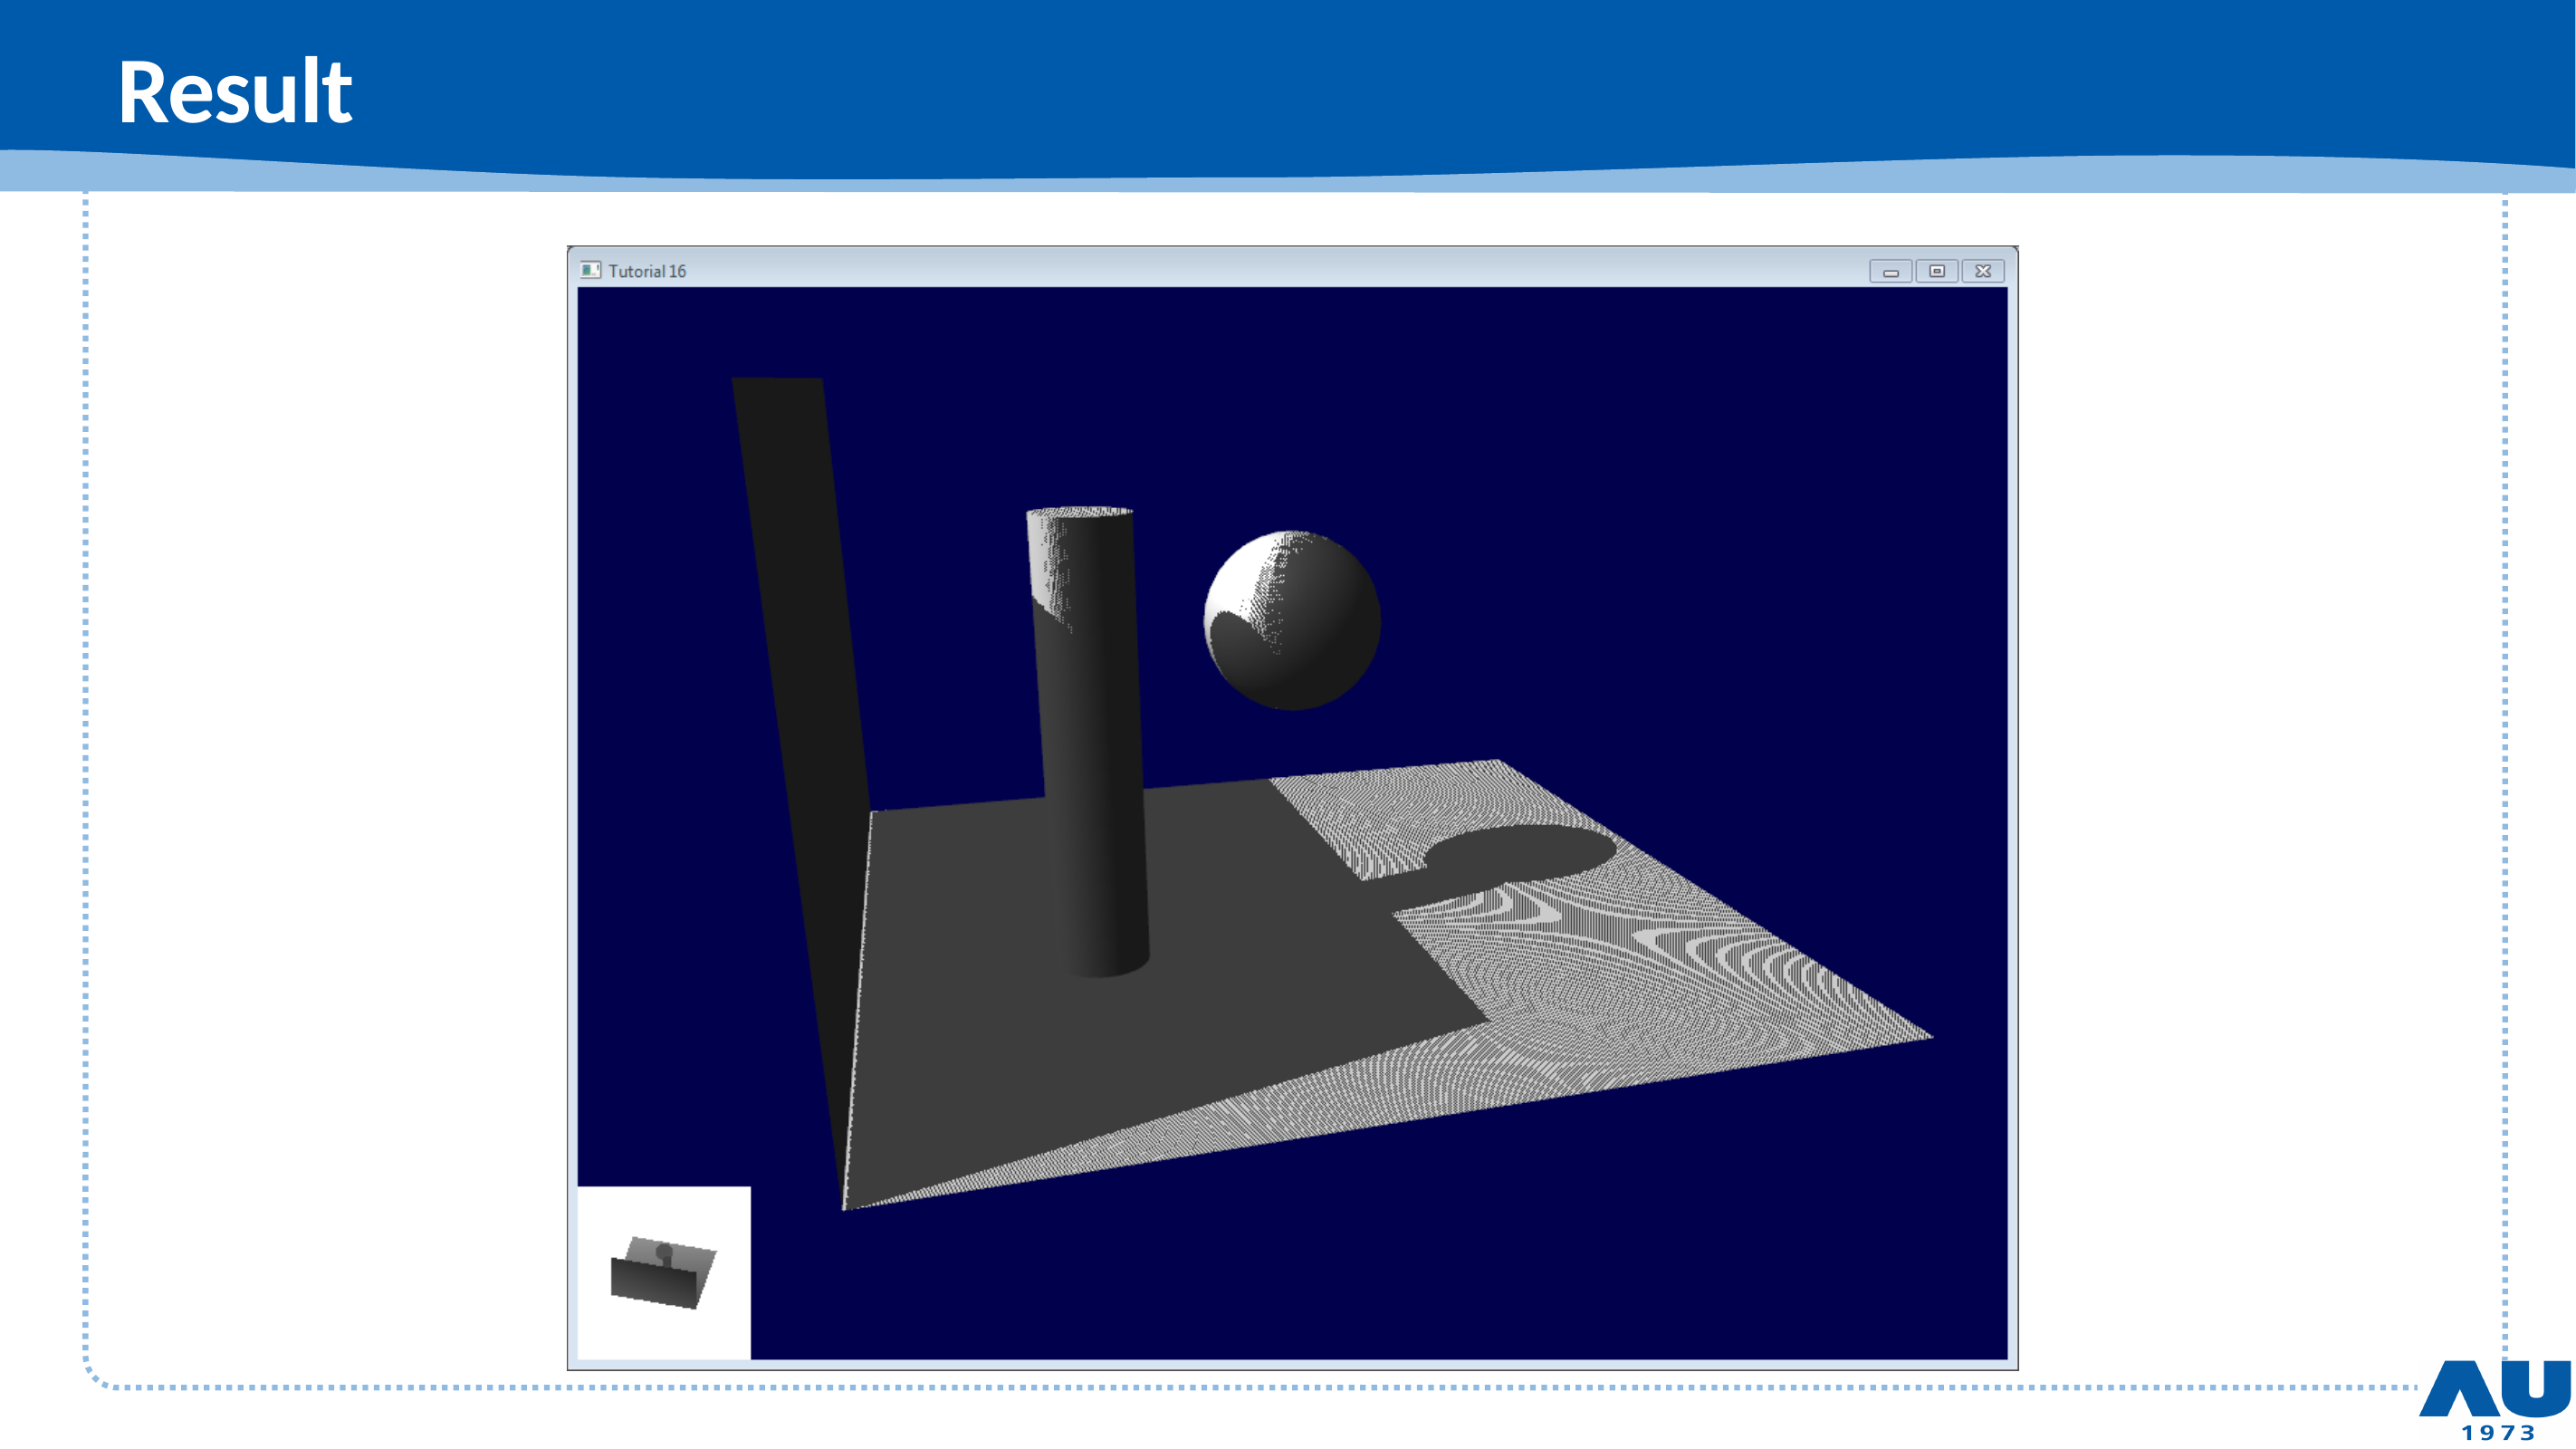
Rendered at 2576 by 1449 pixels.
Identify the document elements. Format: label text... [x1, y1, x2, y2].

picture [2418, 1360, 2571, 1441]
title Result [103, 18, 2486, 169]
picture [567, 245, 2020, 1371]
